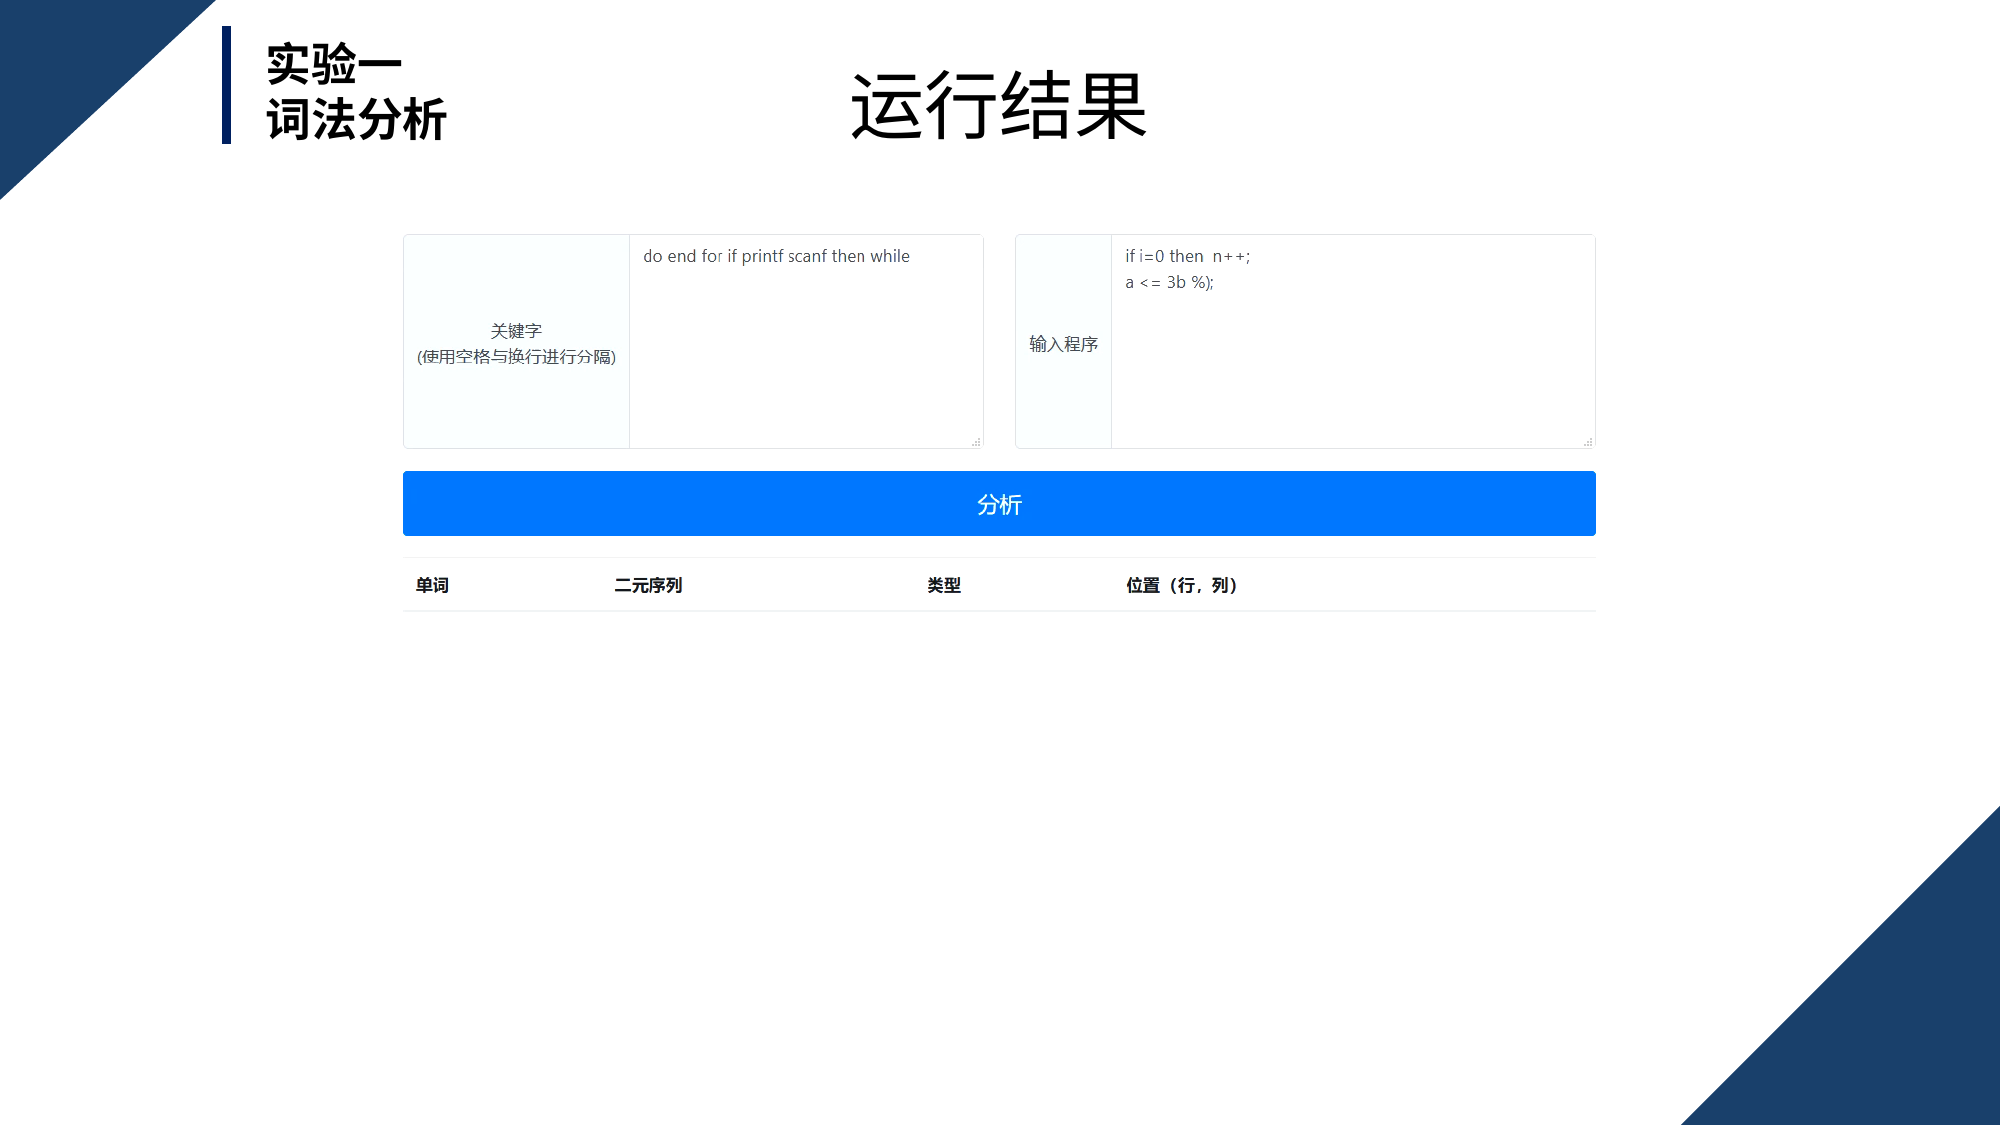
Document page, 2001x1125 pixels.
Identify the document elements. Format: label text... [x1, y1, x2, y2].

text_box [368, 157, 1632, 1047]
text_box [0, 0, 217, 201]
text_box 运行结果 [544, 51, 1456, 156]
text_box [1680, 805, 2000, 1125]
text_box 实验一 词法分析 [245, 25, 838, 156]
